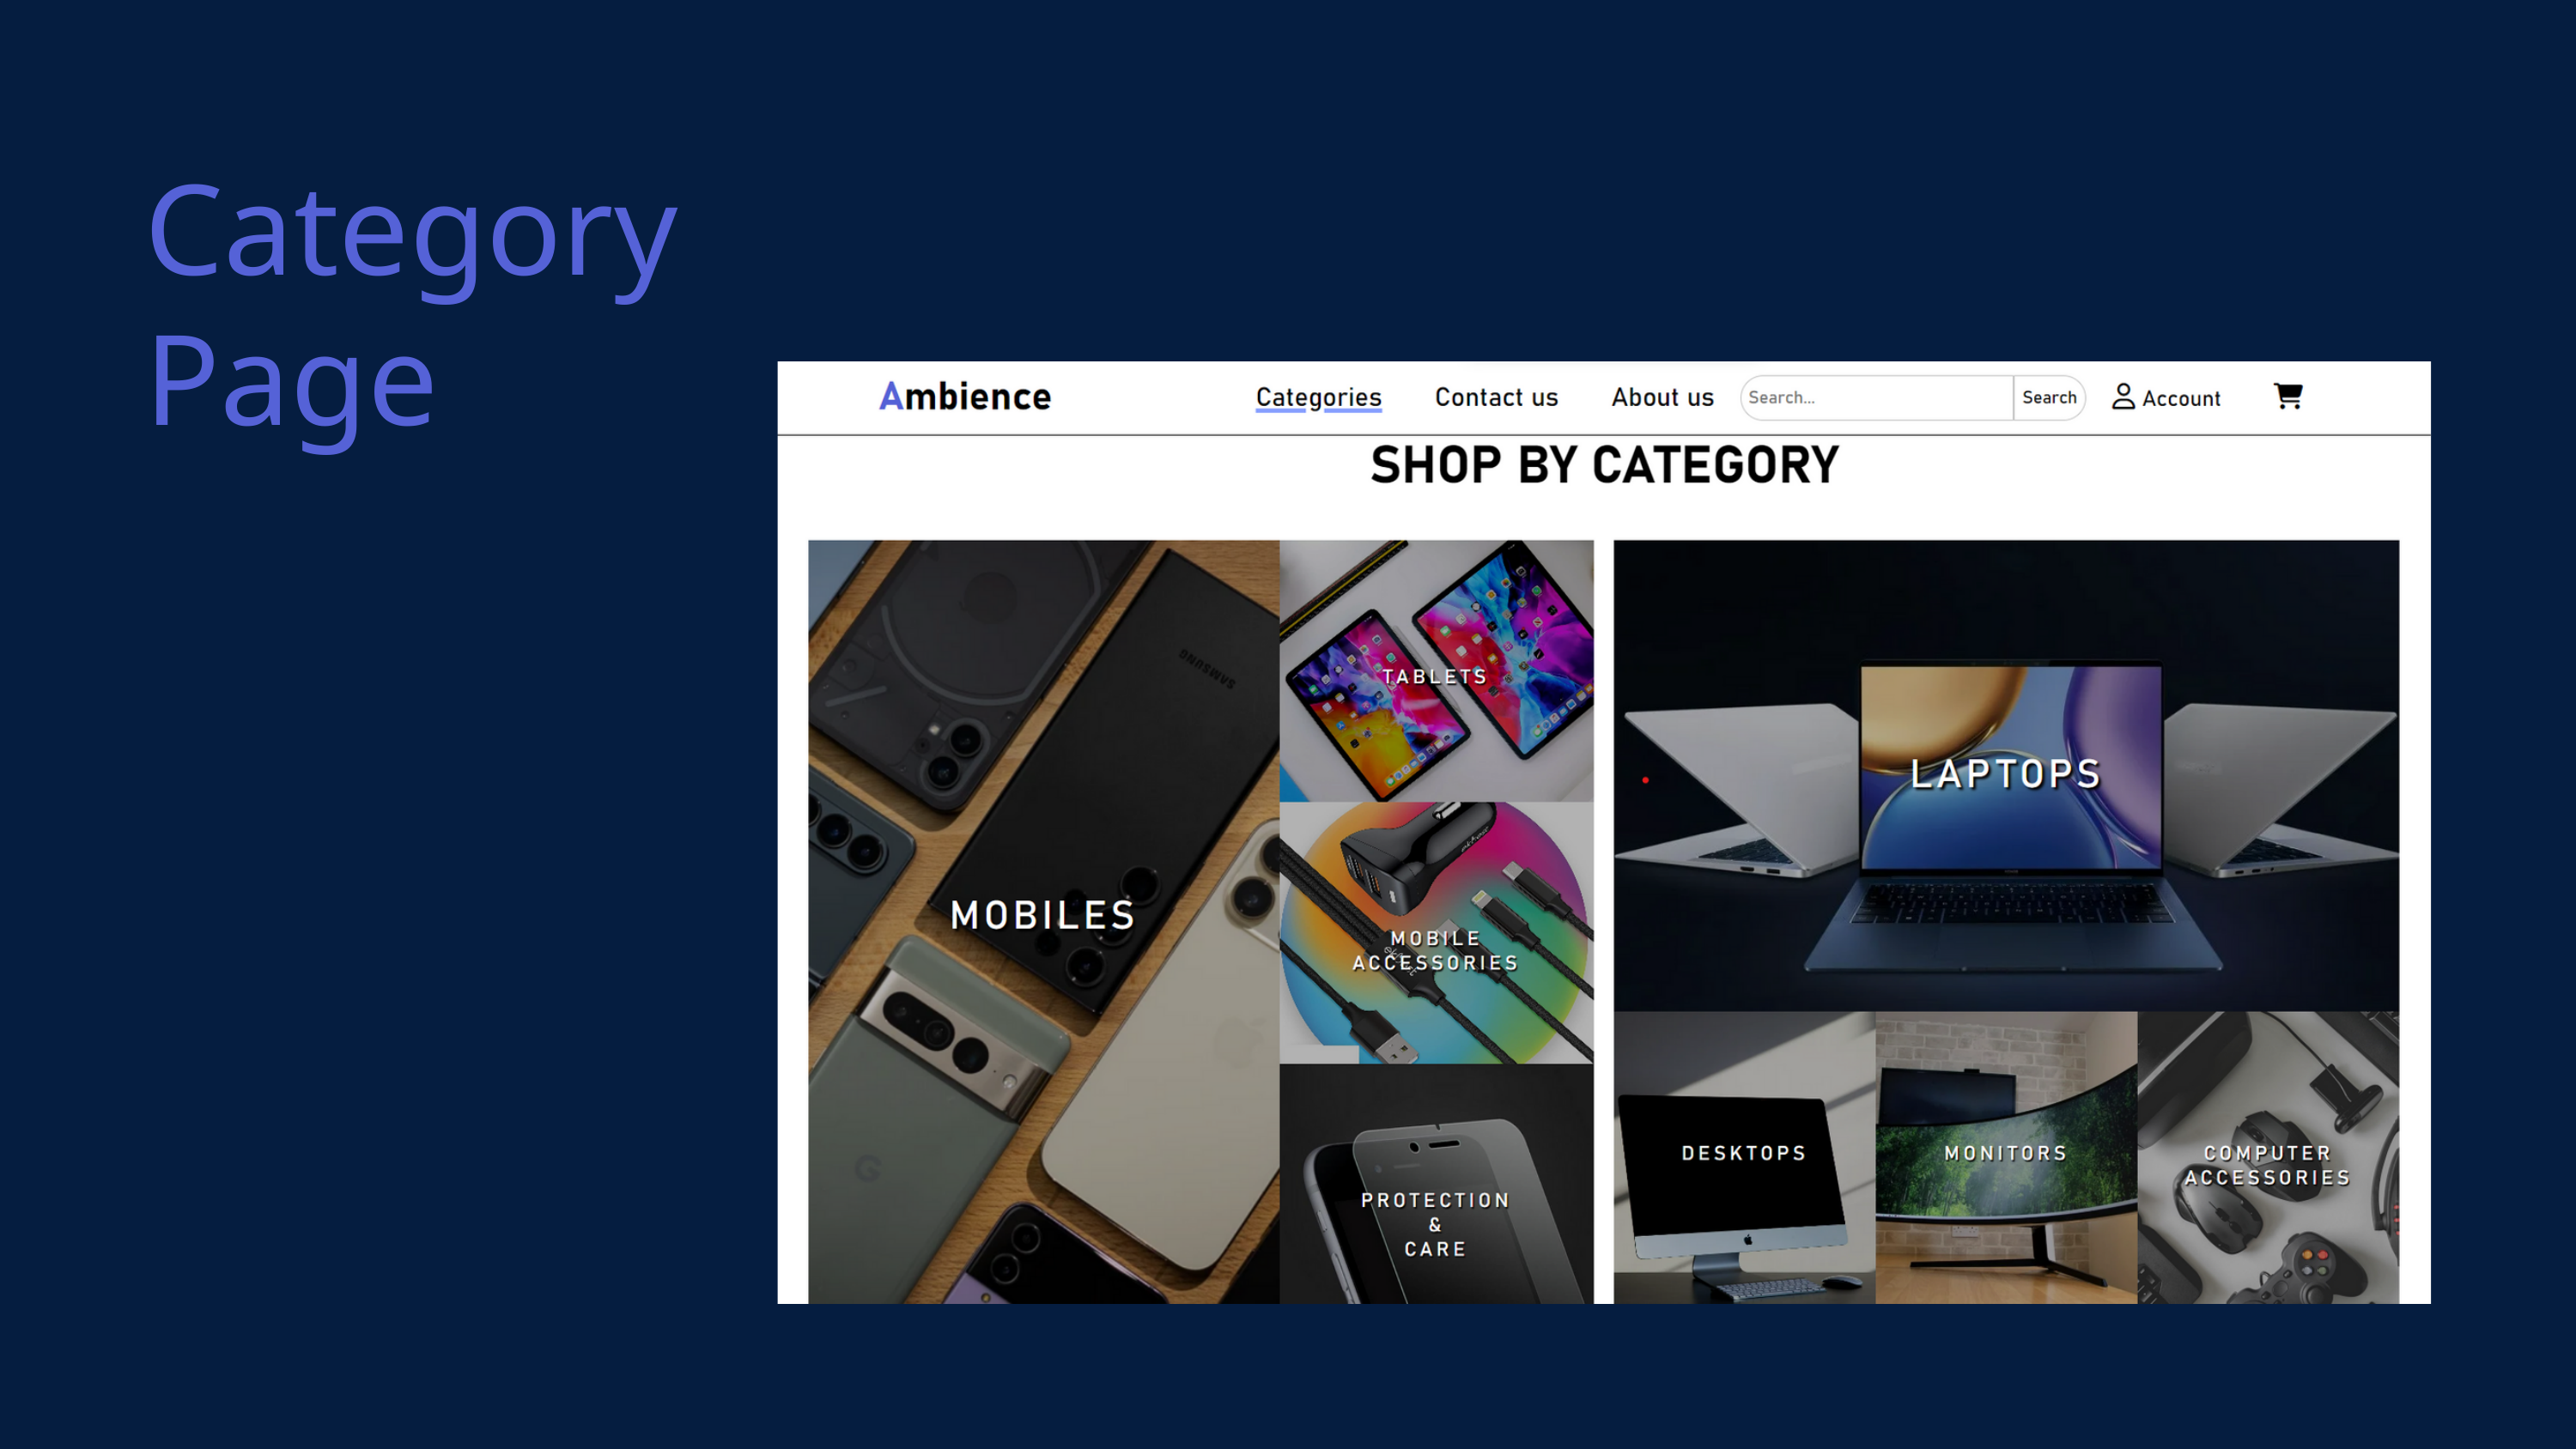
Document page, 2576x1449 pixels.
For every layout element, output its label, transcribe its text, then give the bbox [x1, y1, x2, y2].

text_box [777, 361, 2432, 1304]
text_box Category Page [144, 149, 895, 451]
